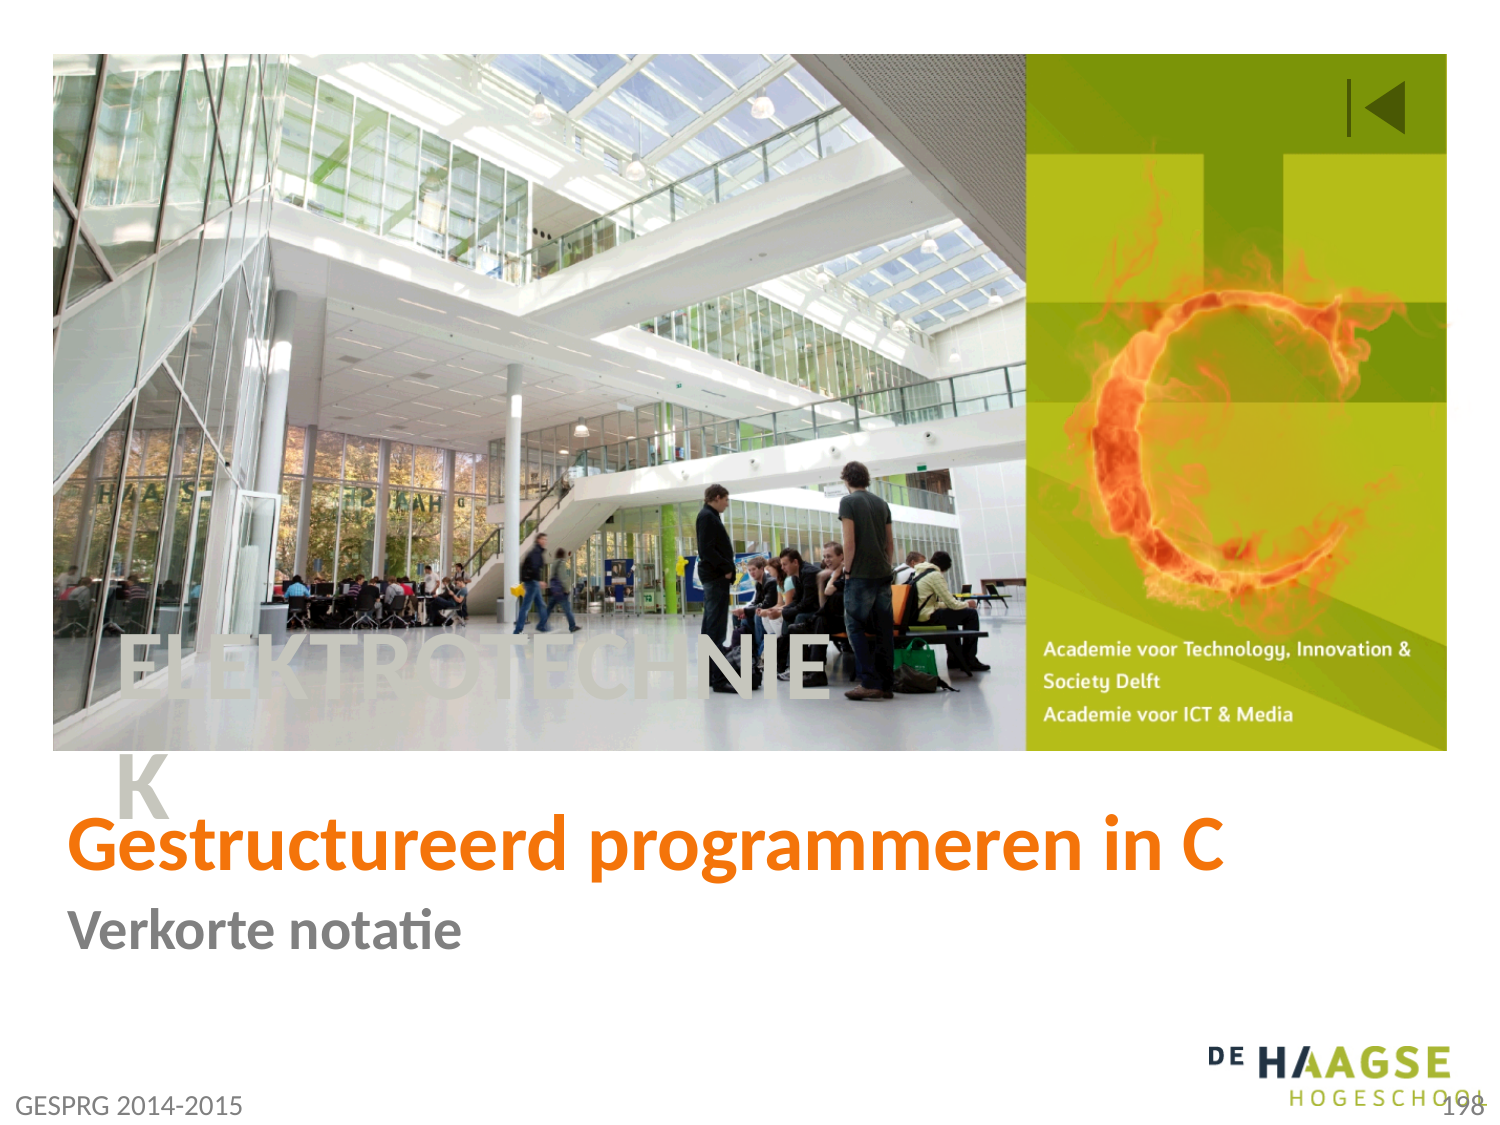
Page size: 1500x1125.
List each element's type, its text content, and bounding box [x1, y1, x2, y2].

slide_number 198 [1149, 1082, 1500, 1125]
picture [53, 54, 1477, 751]
slide_number GESPRG 2014-2015 [0, 1082, 350, 1125]
subtitle Verkorte notatie [52, 883, 997, 978]
picture [1209, 1046, 1487, 1082]
